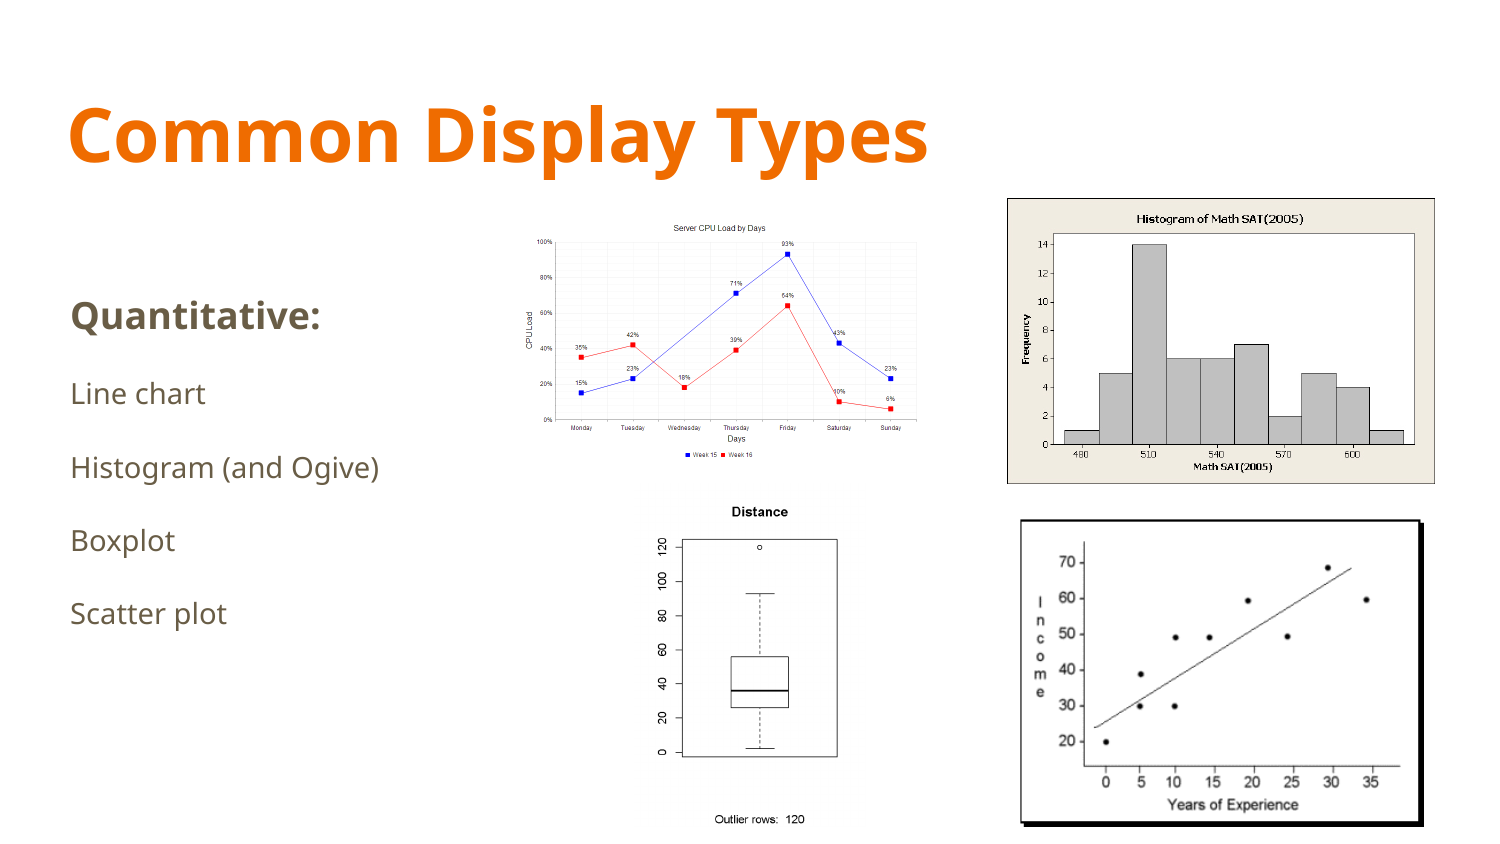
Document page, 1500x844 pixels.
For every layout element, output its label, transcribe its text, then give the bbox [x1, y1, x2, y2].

picture [521, 219, 923, 463]
picture [634, 483, 866, 827]
picture [1017, 516, 1425, 827]
picture [1006, 198, 1435, 485]
list Quantitative: Line chart Histogram (and Ogive) Boxplot Scatter plot [55, 270, 712, 812]
title Common Display Types [51, 72, 1449, 189]
